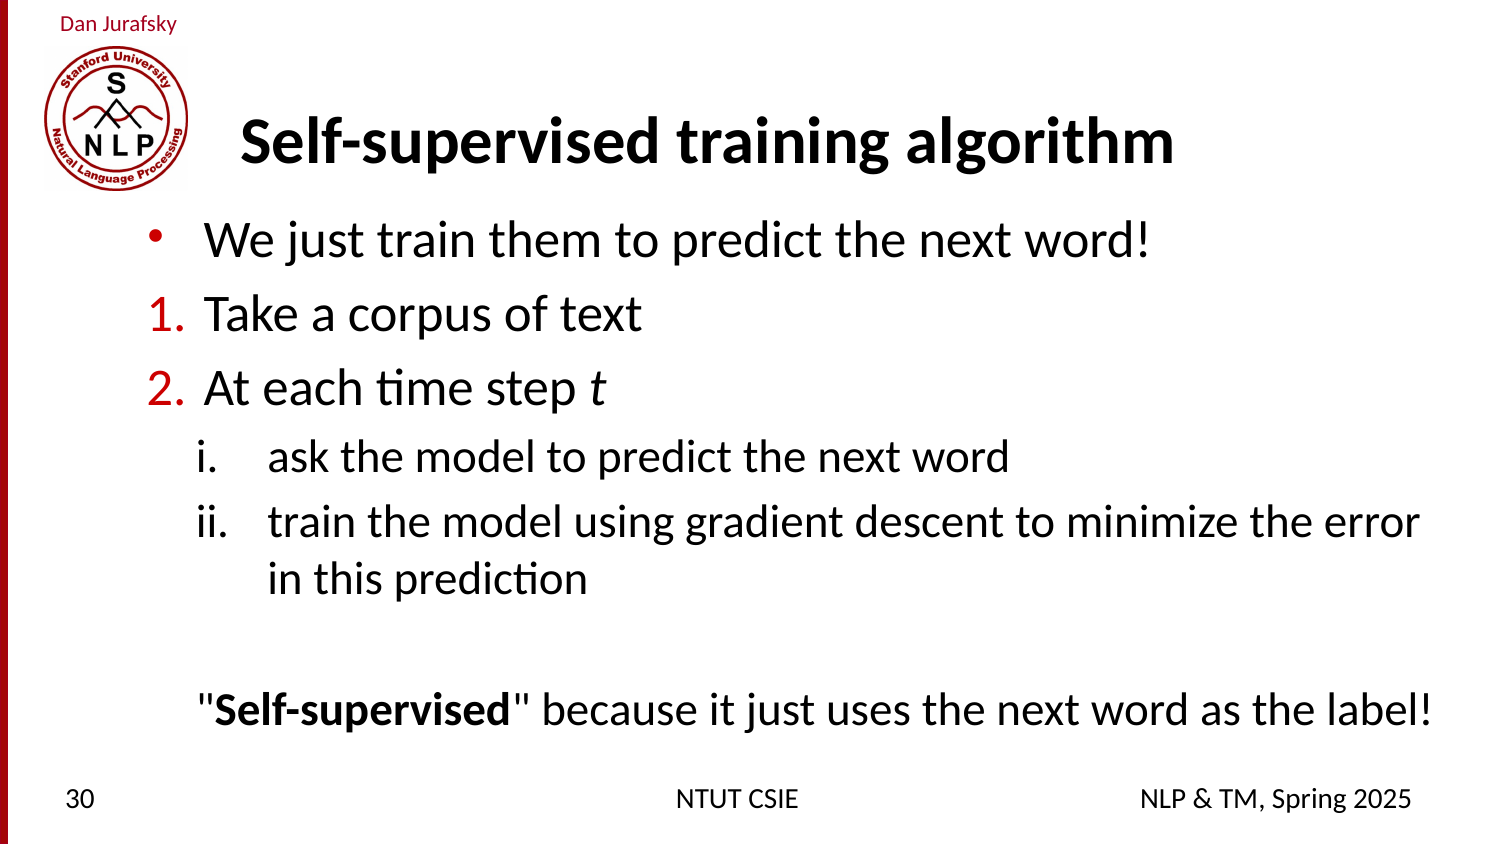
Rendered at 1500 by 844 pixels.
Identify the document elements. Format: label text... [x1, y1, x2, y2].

title Self-supervised training algorithm [225, 62, 1450, 185]
footer NTUT CSIE [499, 771, 976, 829]
list We just train them to predict the next word! Take a corpus of text At each time step t ask the model to predict the next word train the model using gradient descent to minimize the error in this prediction "Self-supervised" because it just uses the next word as the label! [131, 196, 1454, 760]
slide_number 30 [49, 771, 376, 829]
slide_number NLP & TM, Spring 2025 [1124, 771, 1451, 829]
picture [44, 46, 188, 191]
